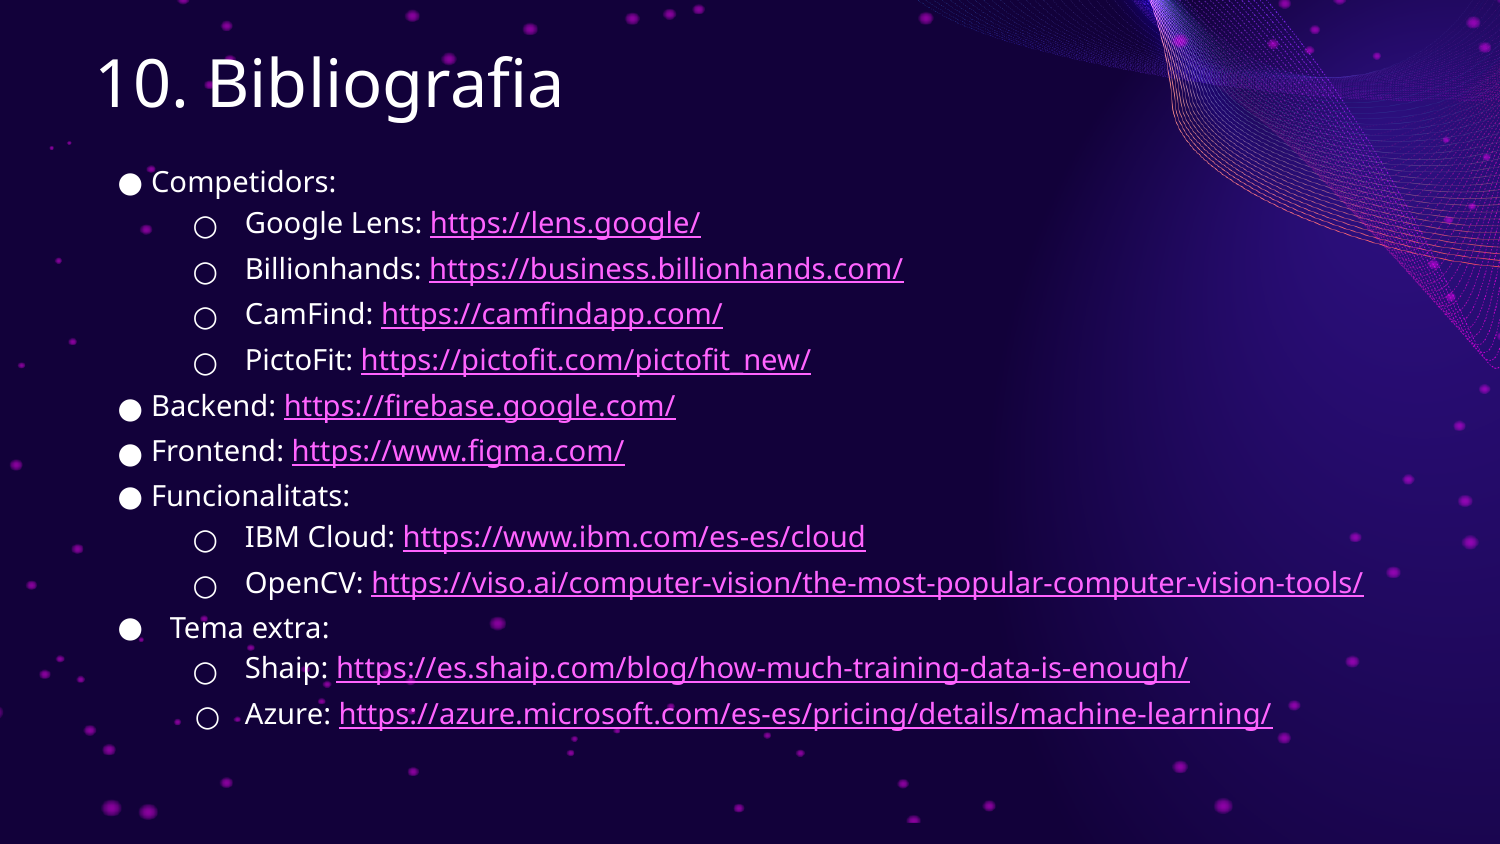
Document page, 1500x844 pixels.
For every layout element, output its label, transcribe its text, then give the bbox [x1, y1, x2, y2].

text_box Competidors: Google Lens: https://lens.google/ Billionhands: https://business.billionhands.com/ CamFind: https://camfindapp.com/ PictoFit: https://pictofit.com/pictofit_new/ Backend: https://firebase.google.com/ Frontend: https://www.figma.com/ Funcionalitats: IBM Cloud: https://www.ibm.com/es-es/cloud OpenCV: https://viso.ai/computer-vision/the-most-popular-computer-vision-tools/ Tema extra: Shaip: https://es.shaip.com/blog/how-much-training-data-is-enough/ Azure: https://azure.microsoft.com/es-es/pricing/details/machine-learning/ [79, 143, 1421, 809]
picture [0, 0, 1500, 844]
title 10. Bibliografia [79, 17, 1421, 143]
